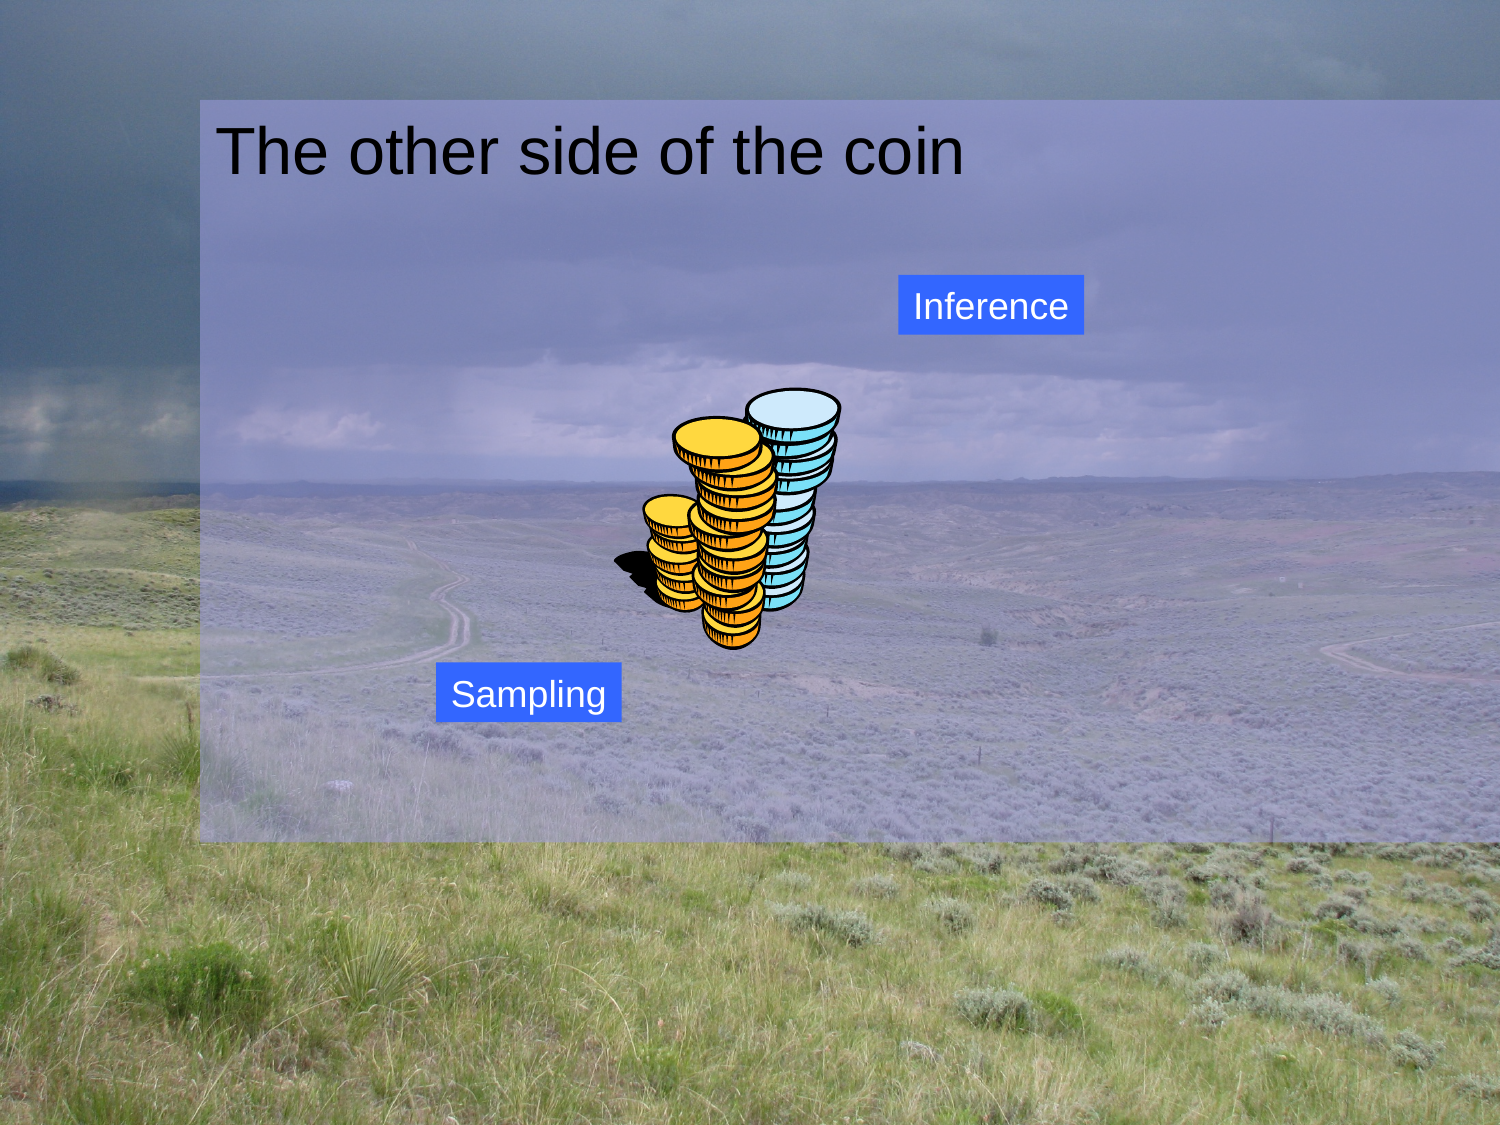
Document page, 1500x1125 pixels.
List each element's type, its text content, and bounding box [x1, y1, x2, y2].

picture [0, 0, 1500, 1125]
picture [612, 387, 844, 651]
text_box Inference [898, 274, 1085, 335]
text_box Sampling [436, 662, 622, 723]
list The other side of the coin [199, 99, 1500, 843]
